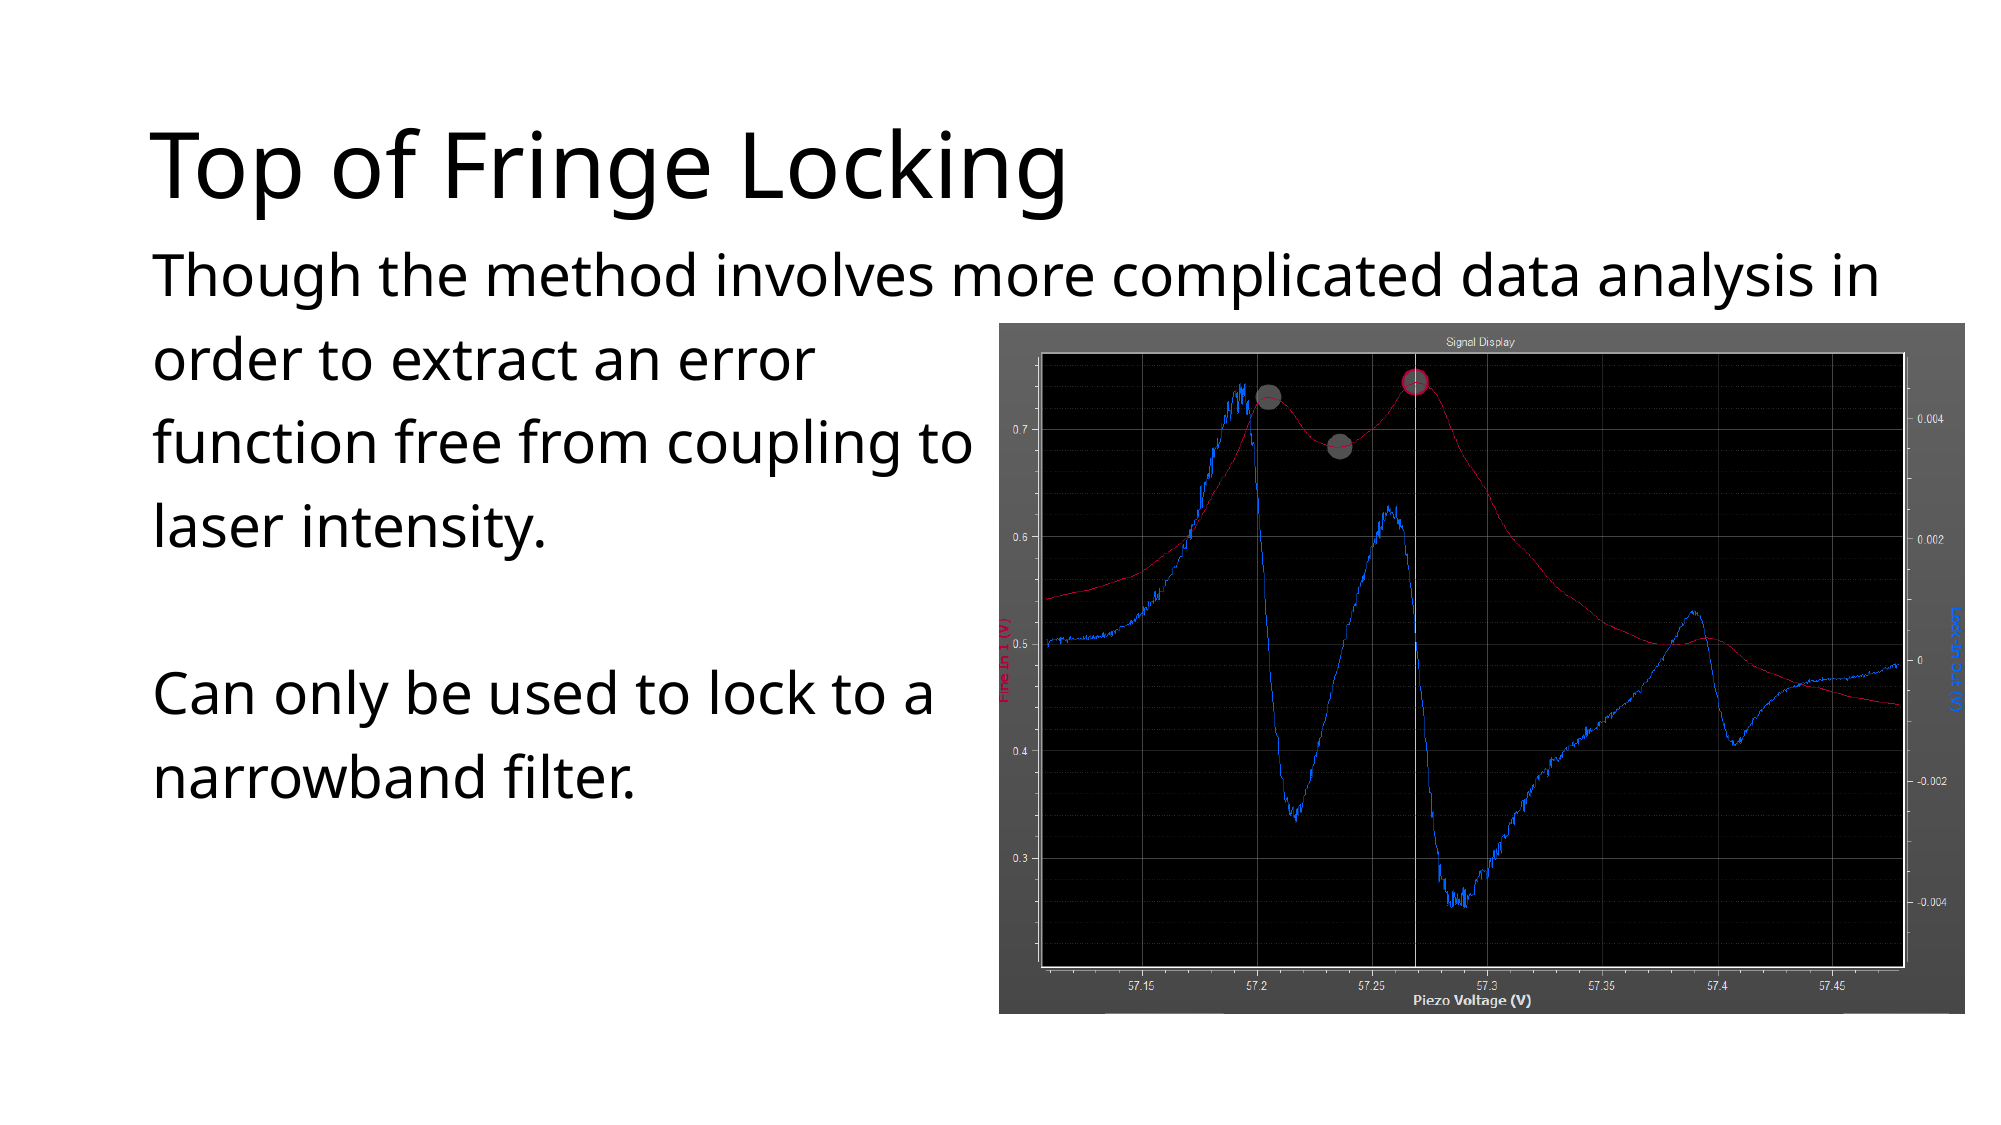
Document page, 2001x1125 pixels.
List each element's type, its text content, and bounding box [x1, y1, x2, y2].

list Though the method involves more complicated data analysis in order to extract an error function free from coupling to laser intensity. Can only be used to lock to a narrowband filter. [137, 238, 2000, 987]
picture [999, 323, 1965, 1014]
title Top of Fringe Locking [134, 59, 1860, 278]
